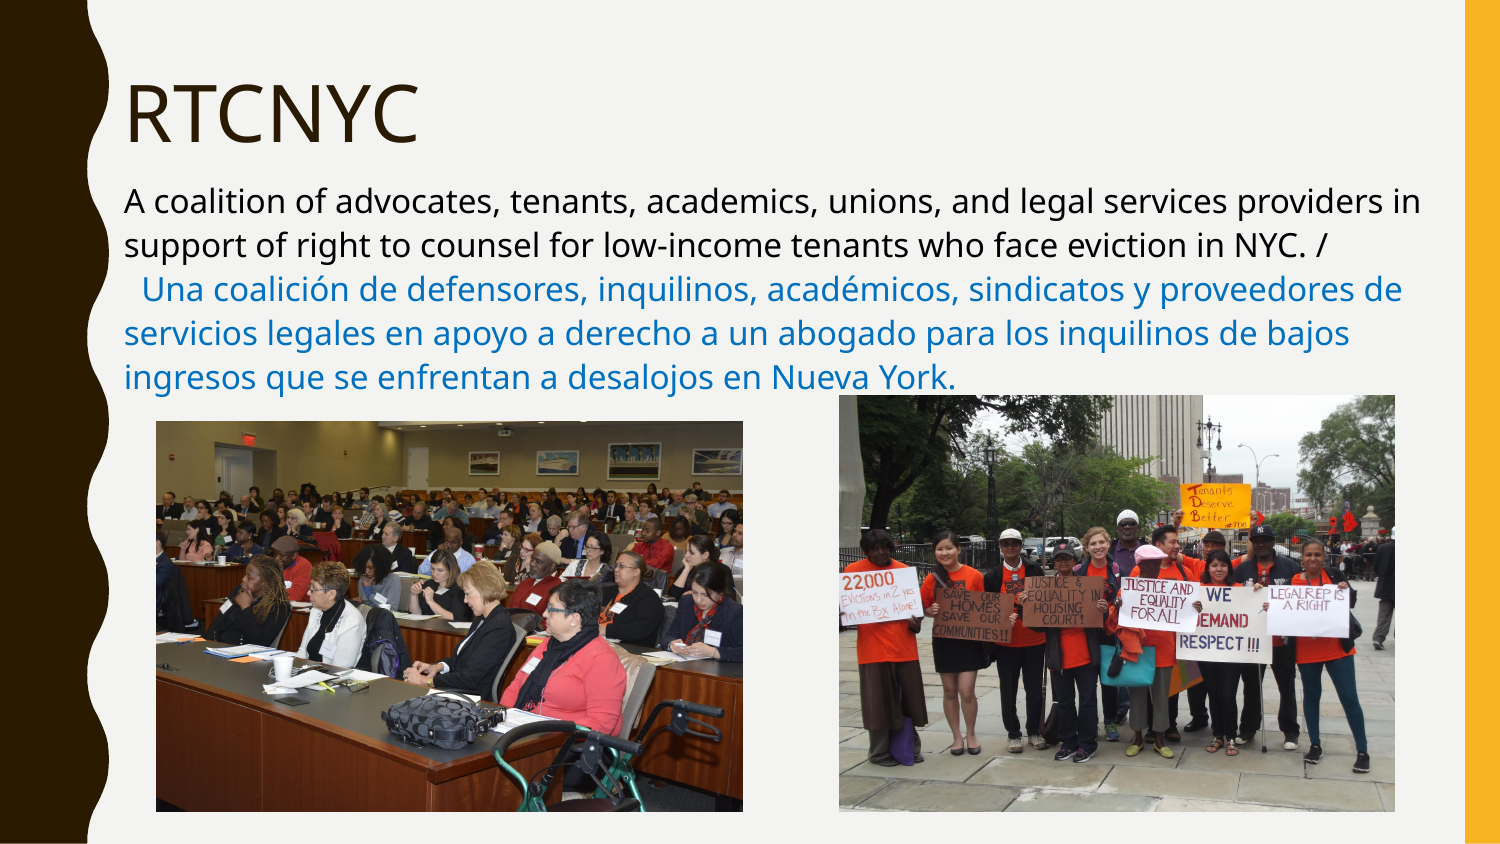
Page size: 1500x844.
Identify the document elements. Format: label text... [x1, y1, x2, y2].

picture [839, 395, 1395, 812]
list A coalition of advocates, tenants, academics, unions, and legal services providers in support of right to counsel for low-income tenants who face eviction in NYC. / Una coalición de defensores, inquilinos, académicos, sindicatos y proveedores de servicios legales en apoyo a derecho a un abogado para los inquilinos de bajos ingresos que se enfrentan a desalojos en Nueva York. [108, 161, 1459, 825]
picture [156, 420, 743, 812]
title RTCNYC [108, 33, 1459, 161]
